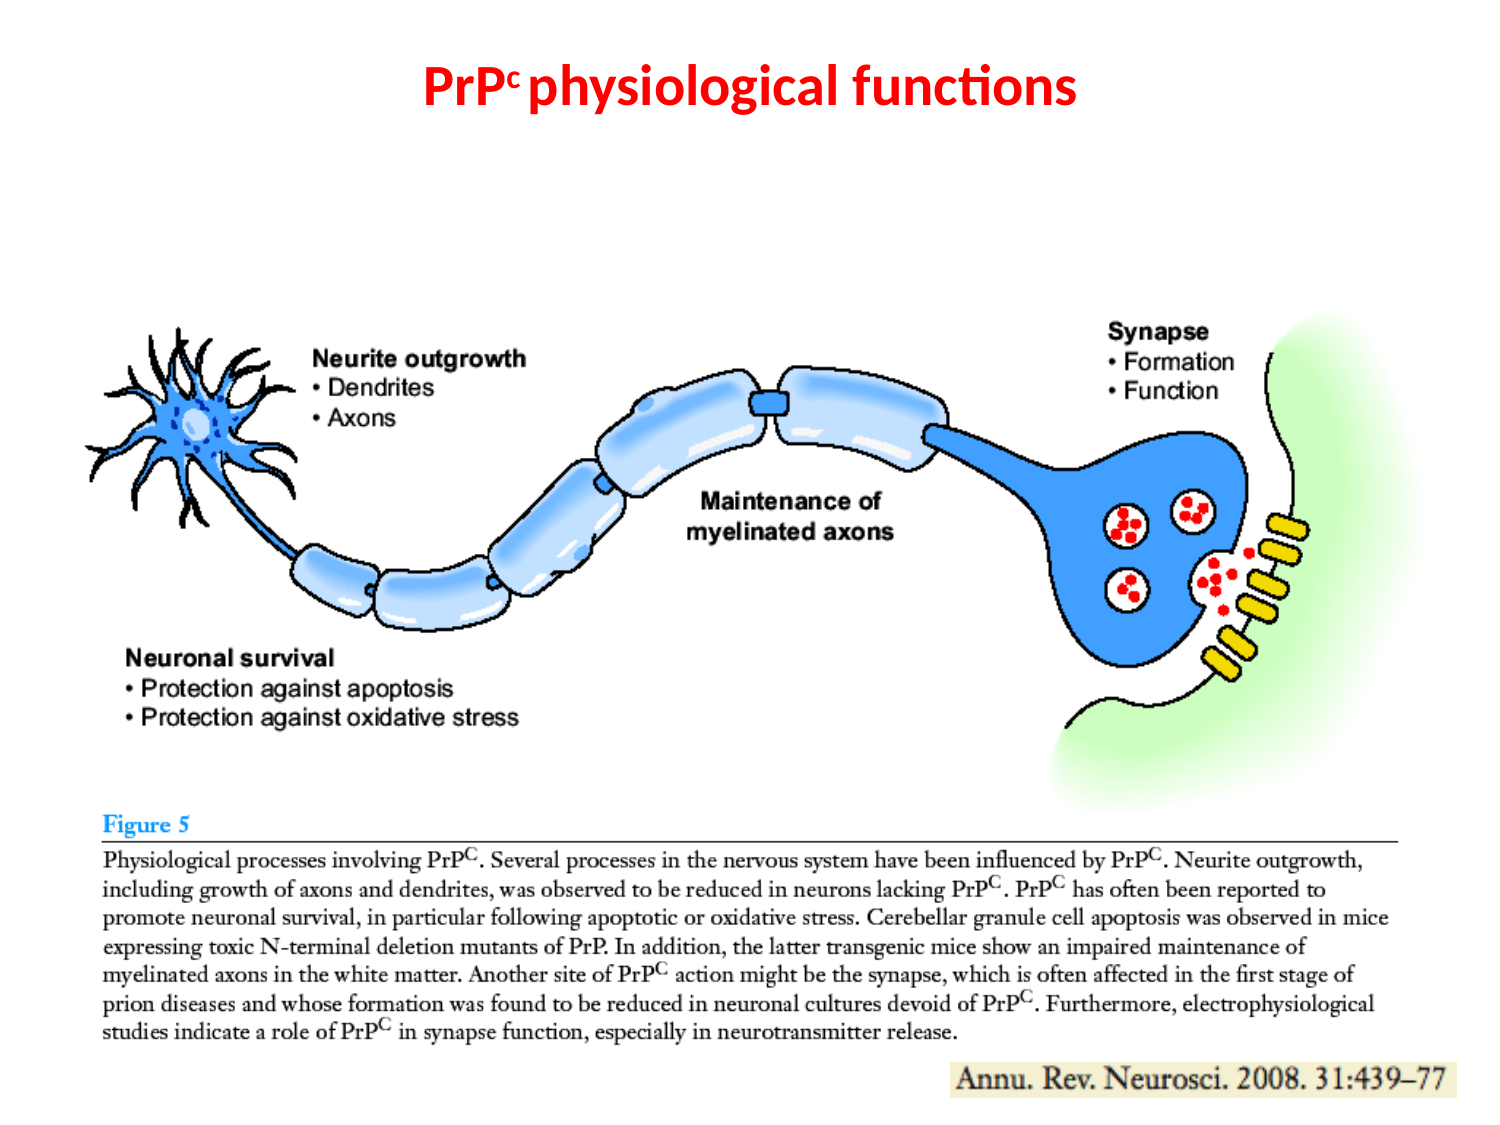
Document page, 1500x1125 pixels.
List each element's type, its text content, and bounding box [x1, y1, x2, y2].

picture [949, 1062, 1457, 1099]
picture [49, 284, 1451, 1051]
text_box PrPc physiological functions [408, 39, 1094, 125]
